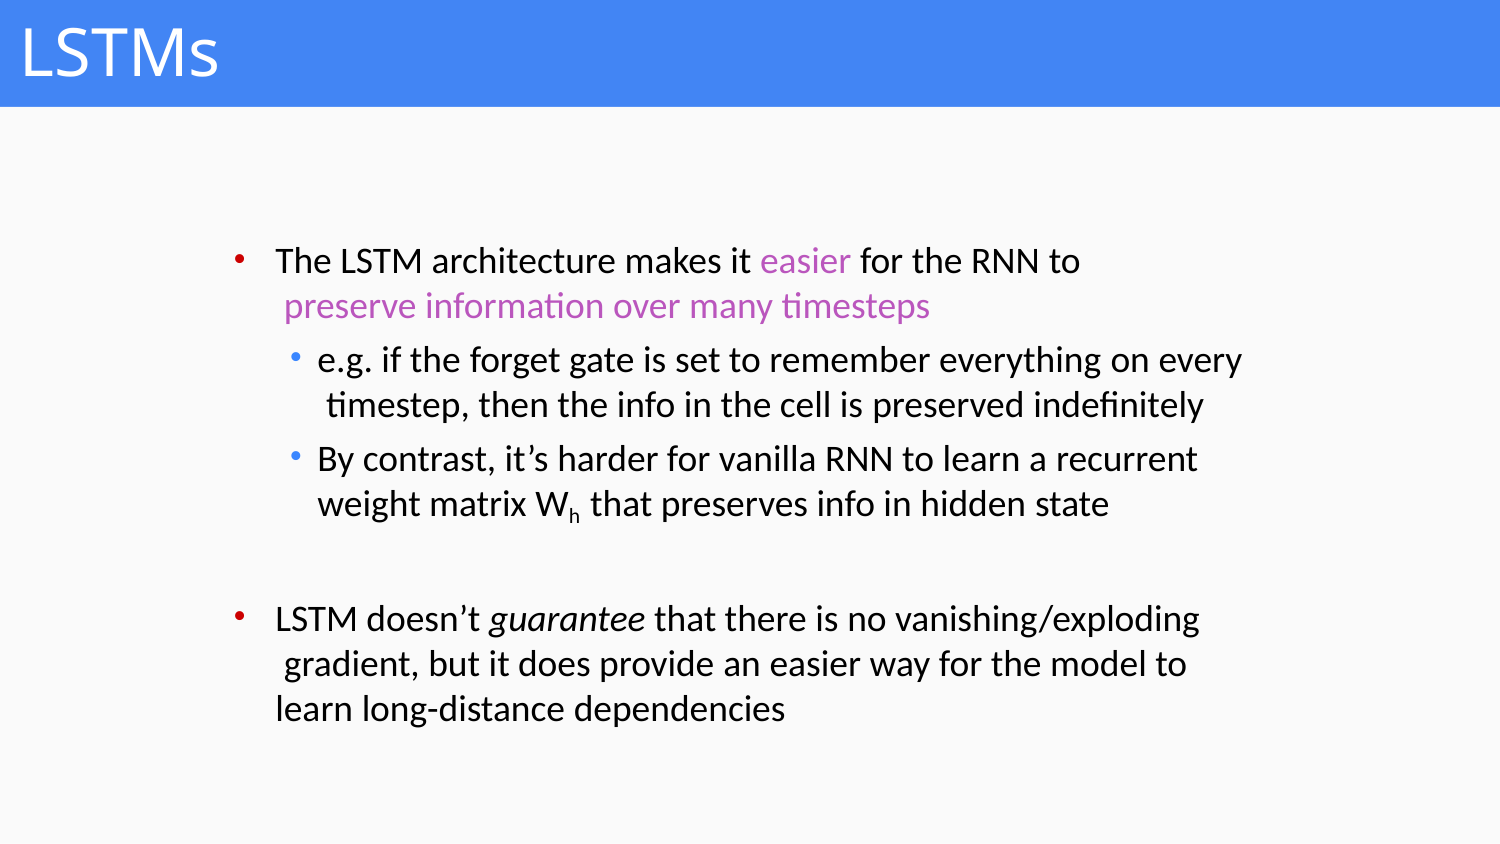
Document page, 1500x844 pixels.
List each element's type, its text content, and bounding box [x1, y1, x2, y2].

title LSTMs [19, 9, 1481, 91]
text_box The LSTM architecture makes it easier for the RNN to preserve information over many timesteps e.g. if the forget gate is set to remember everything on every timestep, then the info in the cell is preserved indefinitely By contrast, it’s harder for vanilla RNN to learn a recurrent weight matrix Wh that preserves info in hidden state LSTM doesn’t guarantee that there is no vanishing/exploding gradient, but it does provide an easier way for the model to learn long-distance dependencies [231, 234, 1248, 729]
